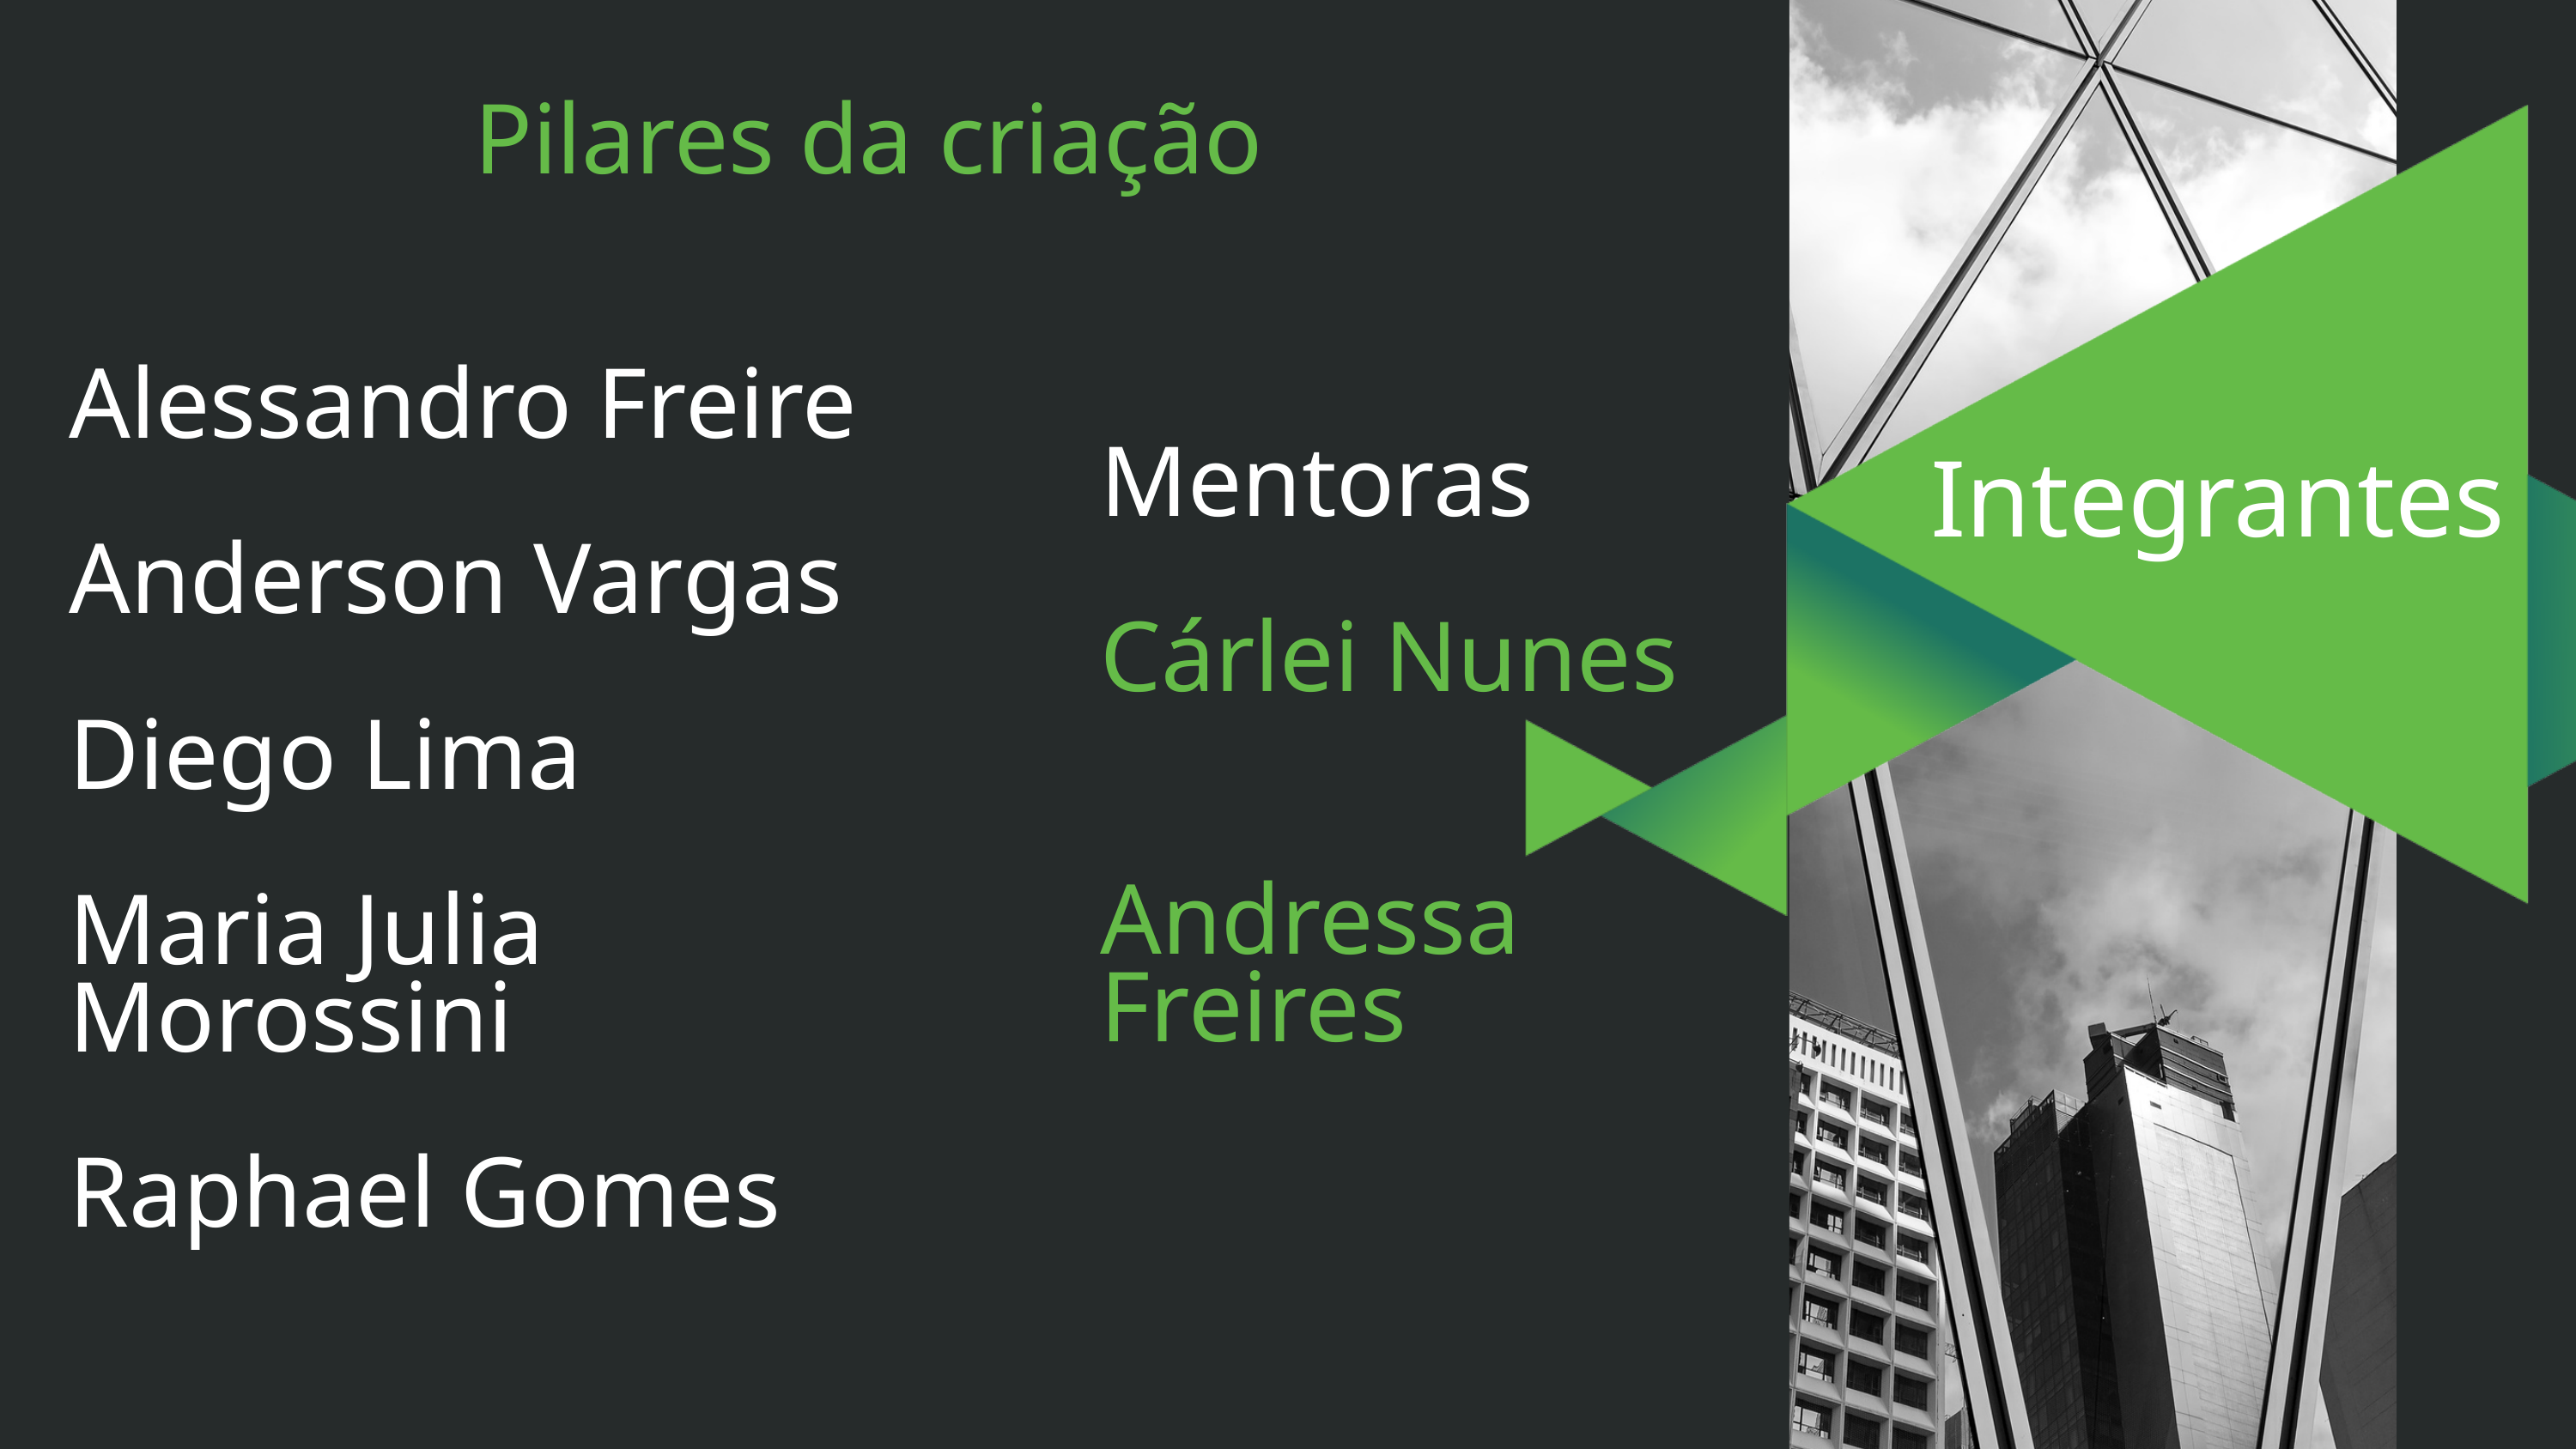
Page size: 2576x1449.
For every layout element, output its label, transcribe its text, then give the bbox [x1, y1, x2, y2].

text_box Alessandro Freire Anderson Vargas Diego Lima Maria Julia Morossini Raphael Gomes [69, 370, 1003, 1335]
text_box Pilares da criação [474, 106, 1286, 194]
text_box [1789, 923, 2397, 1449]
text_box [1789, 0, 2397, 104]
text_box Mentoras Cárlei Nunes Andressa Freires [1100, 447, 1692, 1062]
picture [1523, 105, 2576, 916]
